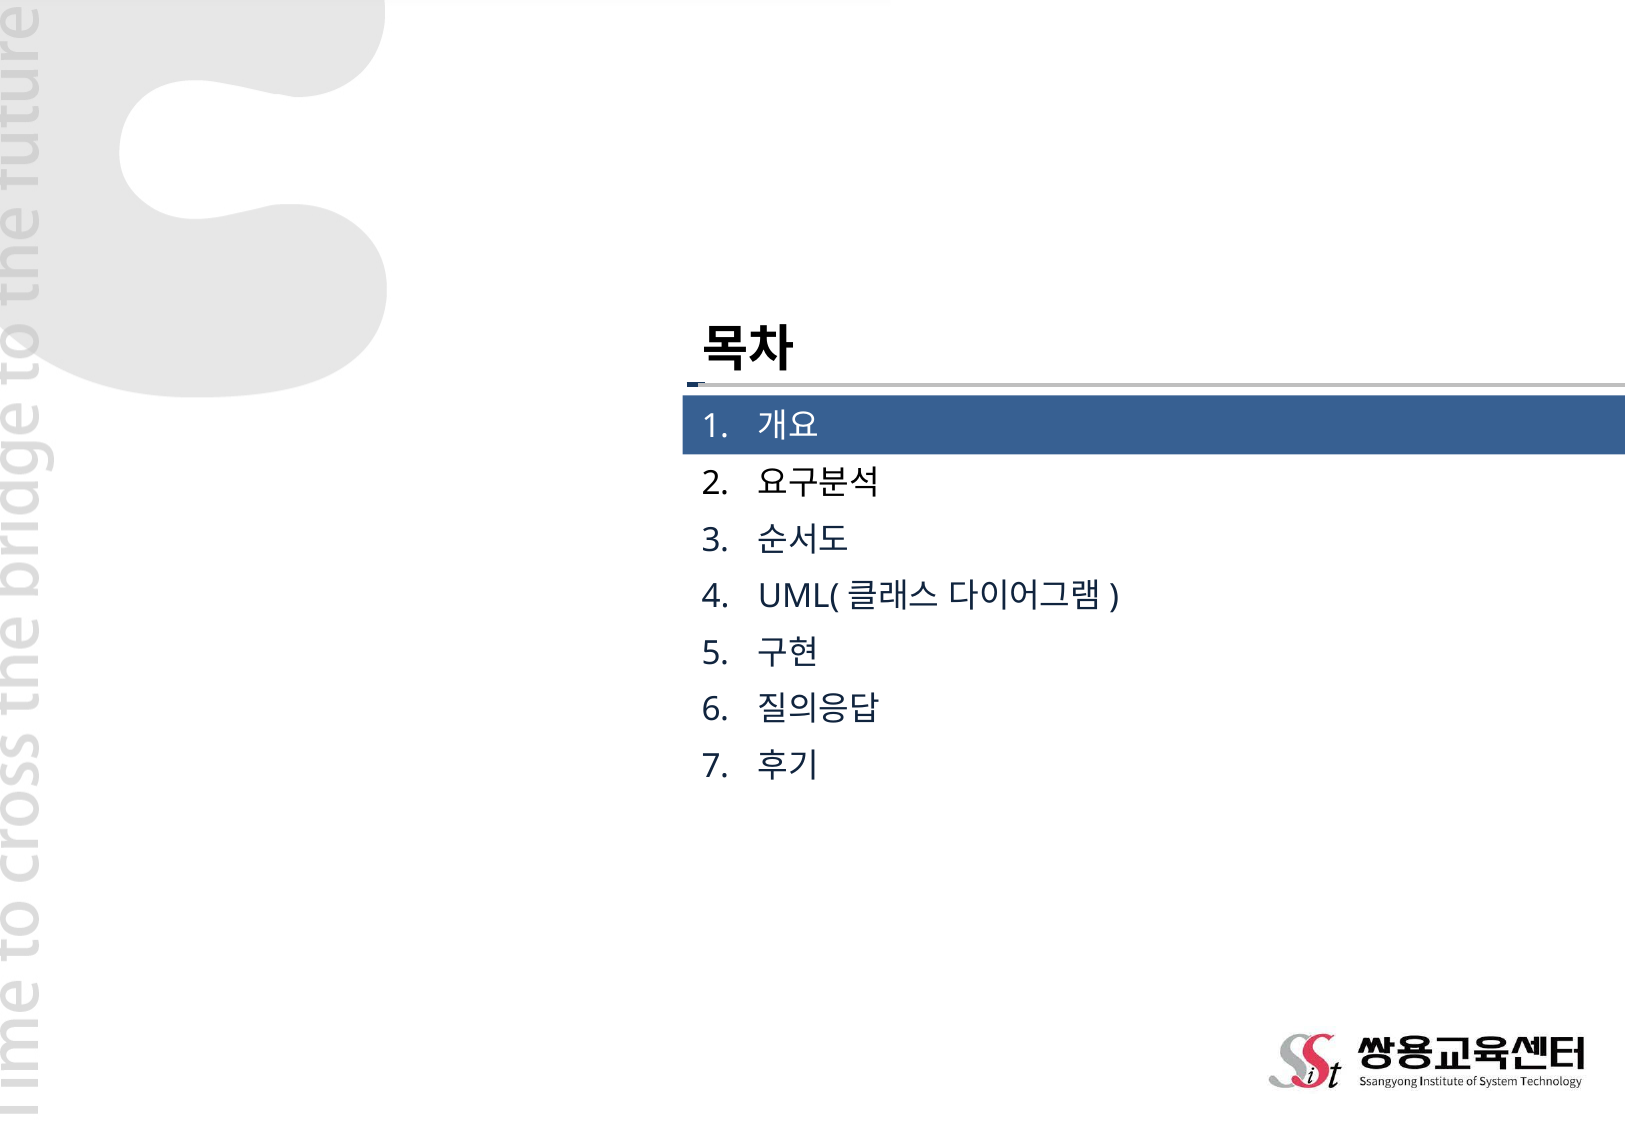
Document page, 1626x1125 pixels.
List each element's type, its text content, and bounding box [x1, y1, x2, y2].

text_box [682, 395, 1625, 455]
text_box 개요 요구분석 순서도 UML(클래스 다이어그램) 구현 질의응답 후기 [686, 397, 1593, 792]
text_box 목차 [686, 308, 810, 383]
picture [0, 0, 1625, 1125]
